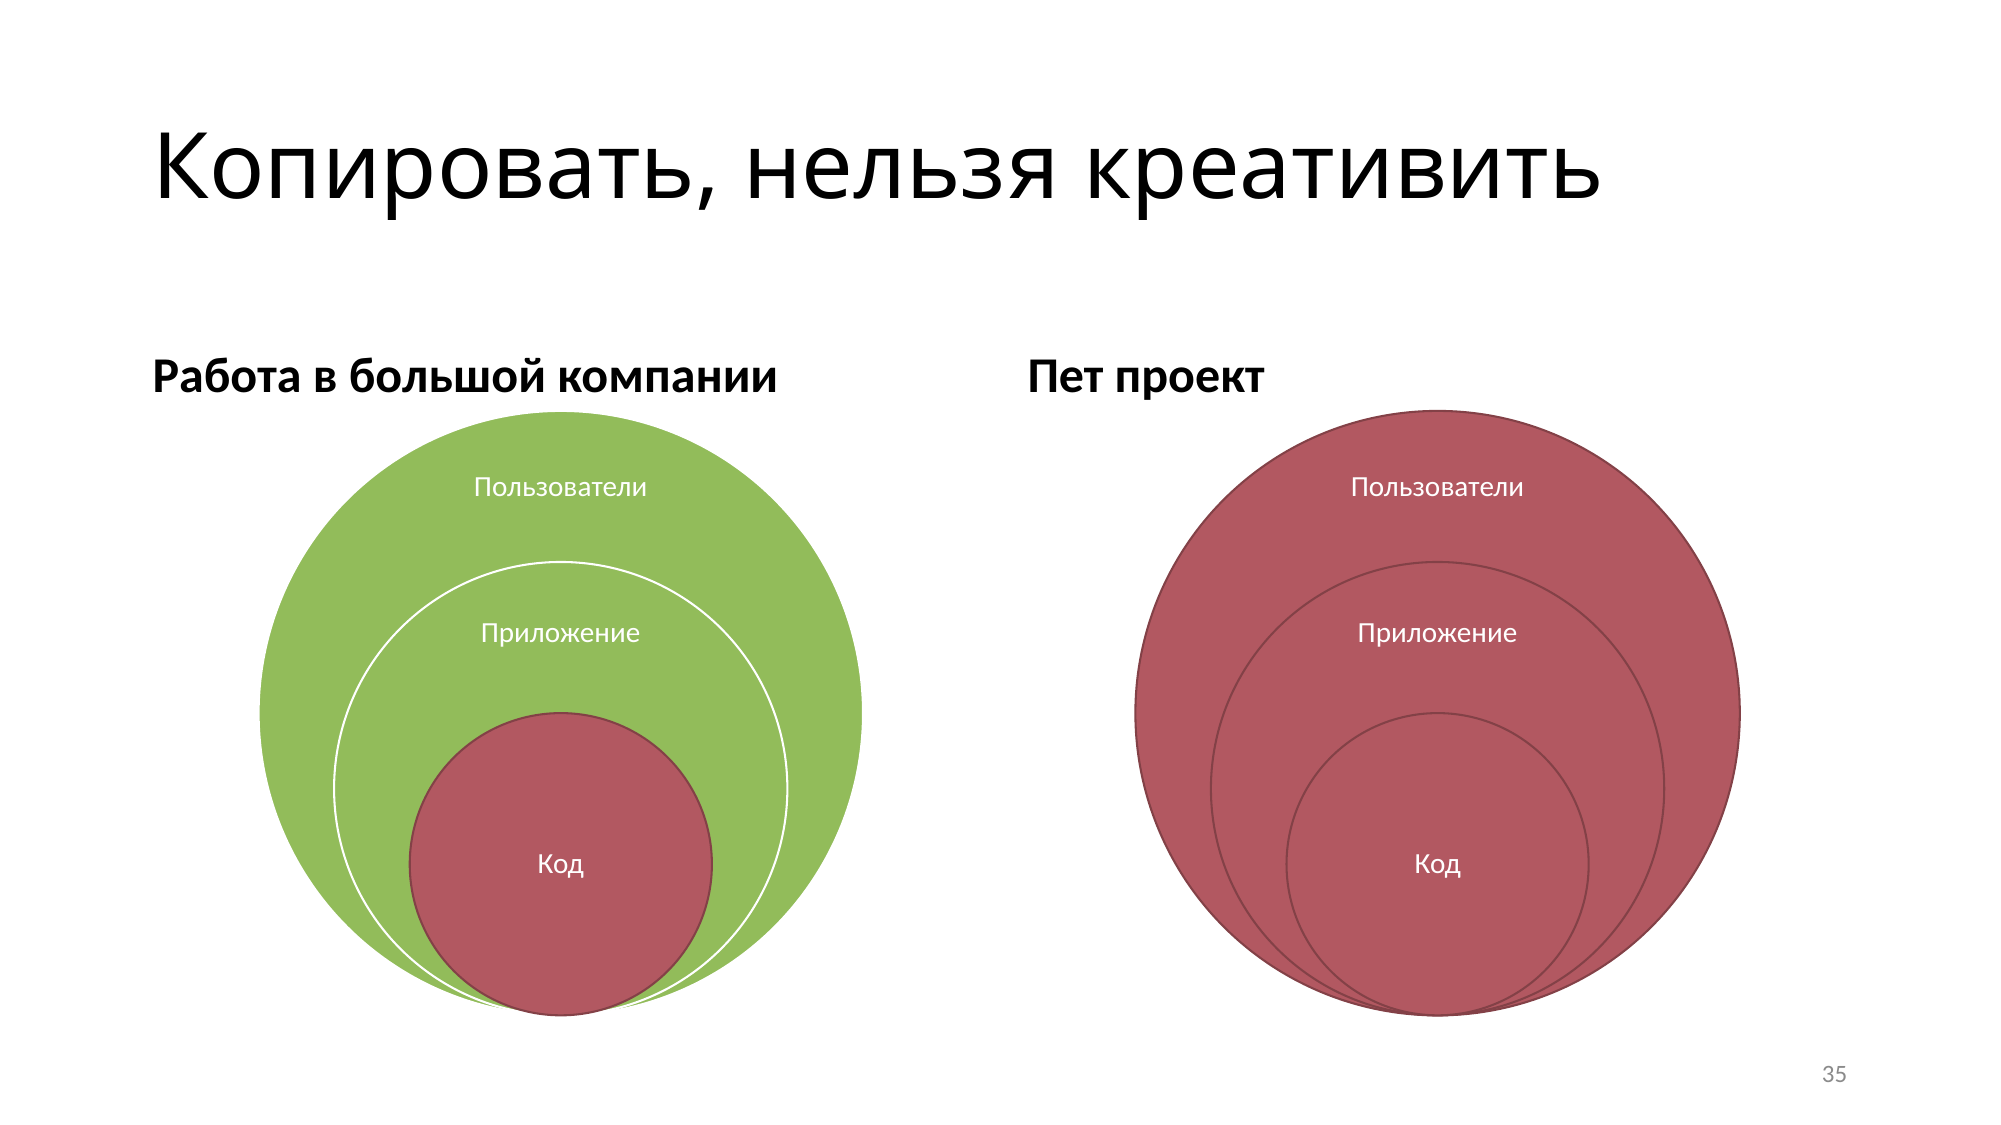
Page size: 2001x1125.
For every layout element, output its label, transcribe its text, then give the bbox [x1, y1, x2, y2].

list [1012, 410, 1863, 1016]
list Пет проект [1012, 275, 1863, 410]
title Копировать, нельзя креативить [137, 59, 1863, 278]
slide_number 35 [1412, 1042, 1863, 1103]
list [137, 410, 984, 1016]
list Работа в большой компании [137, 275, 984, 410]
